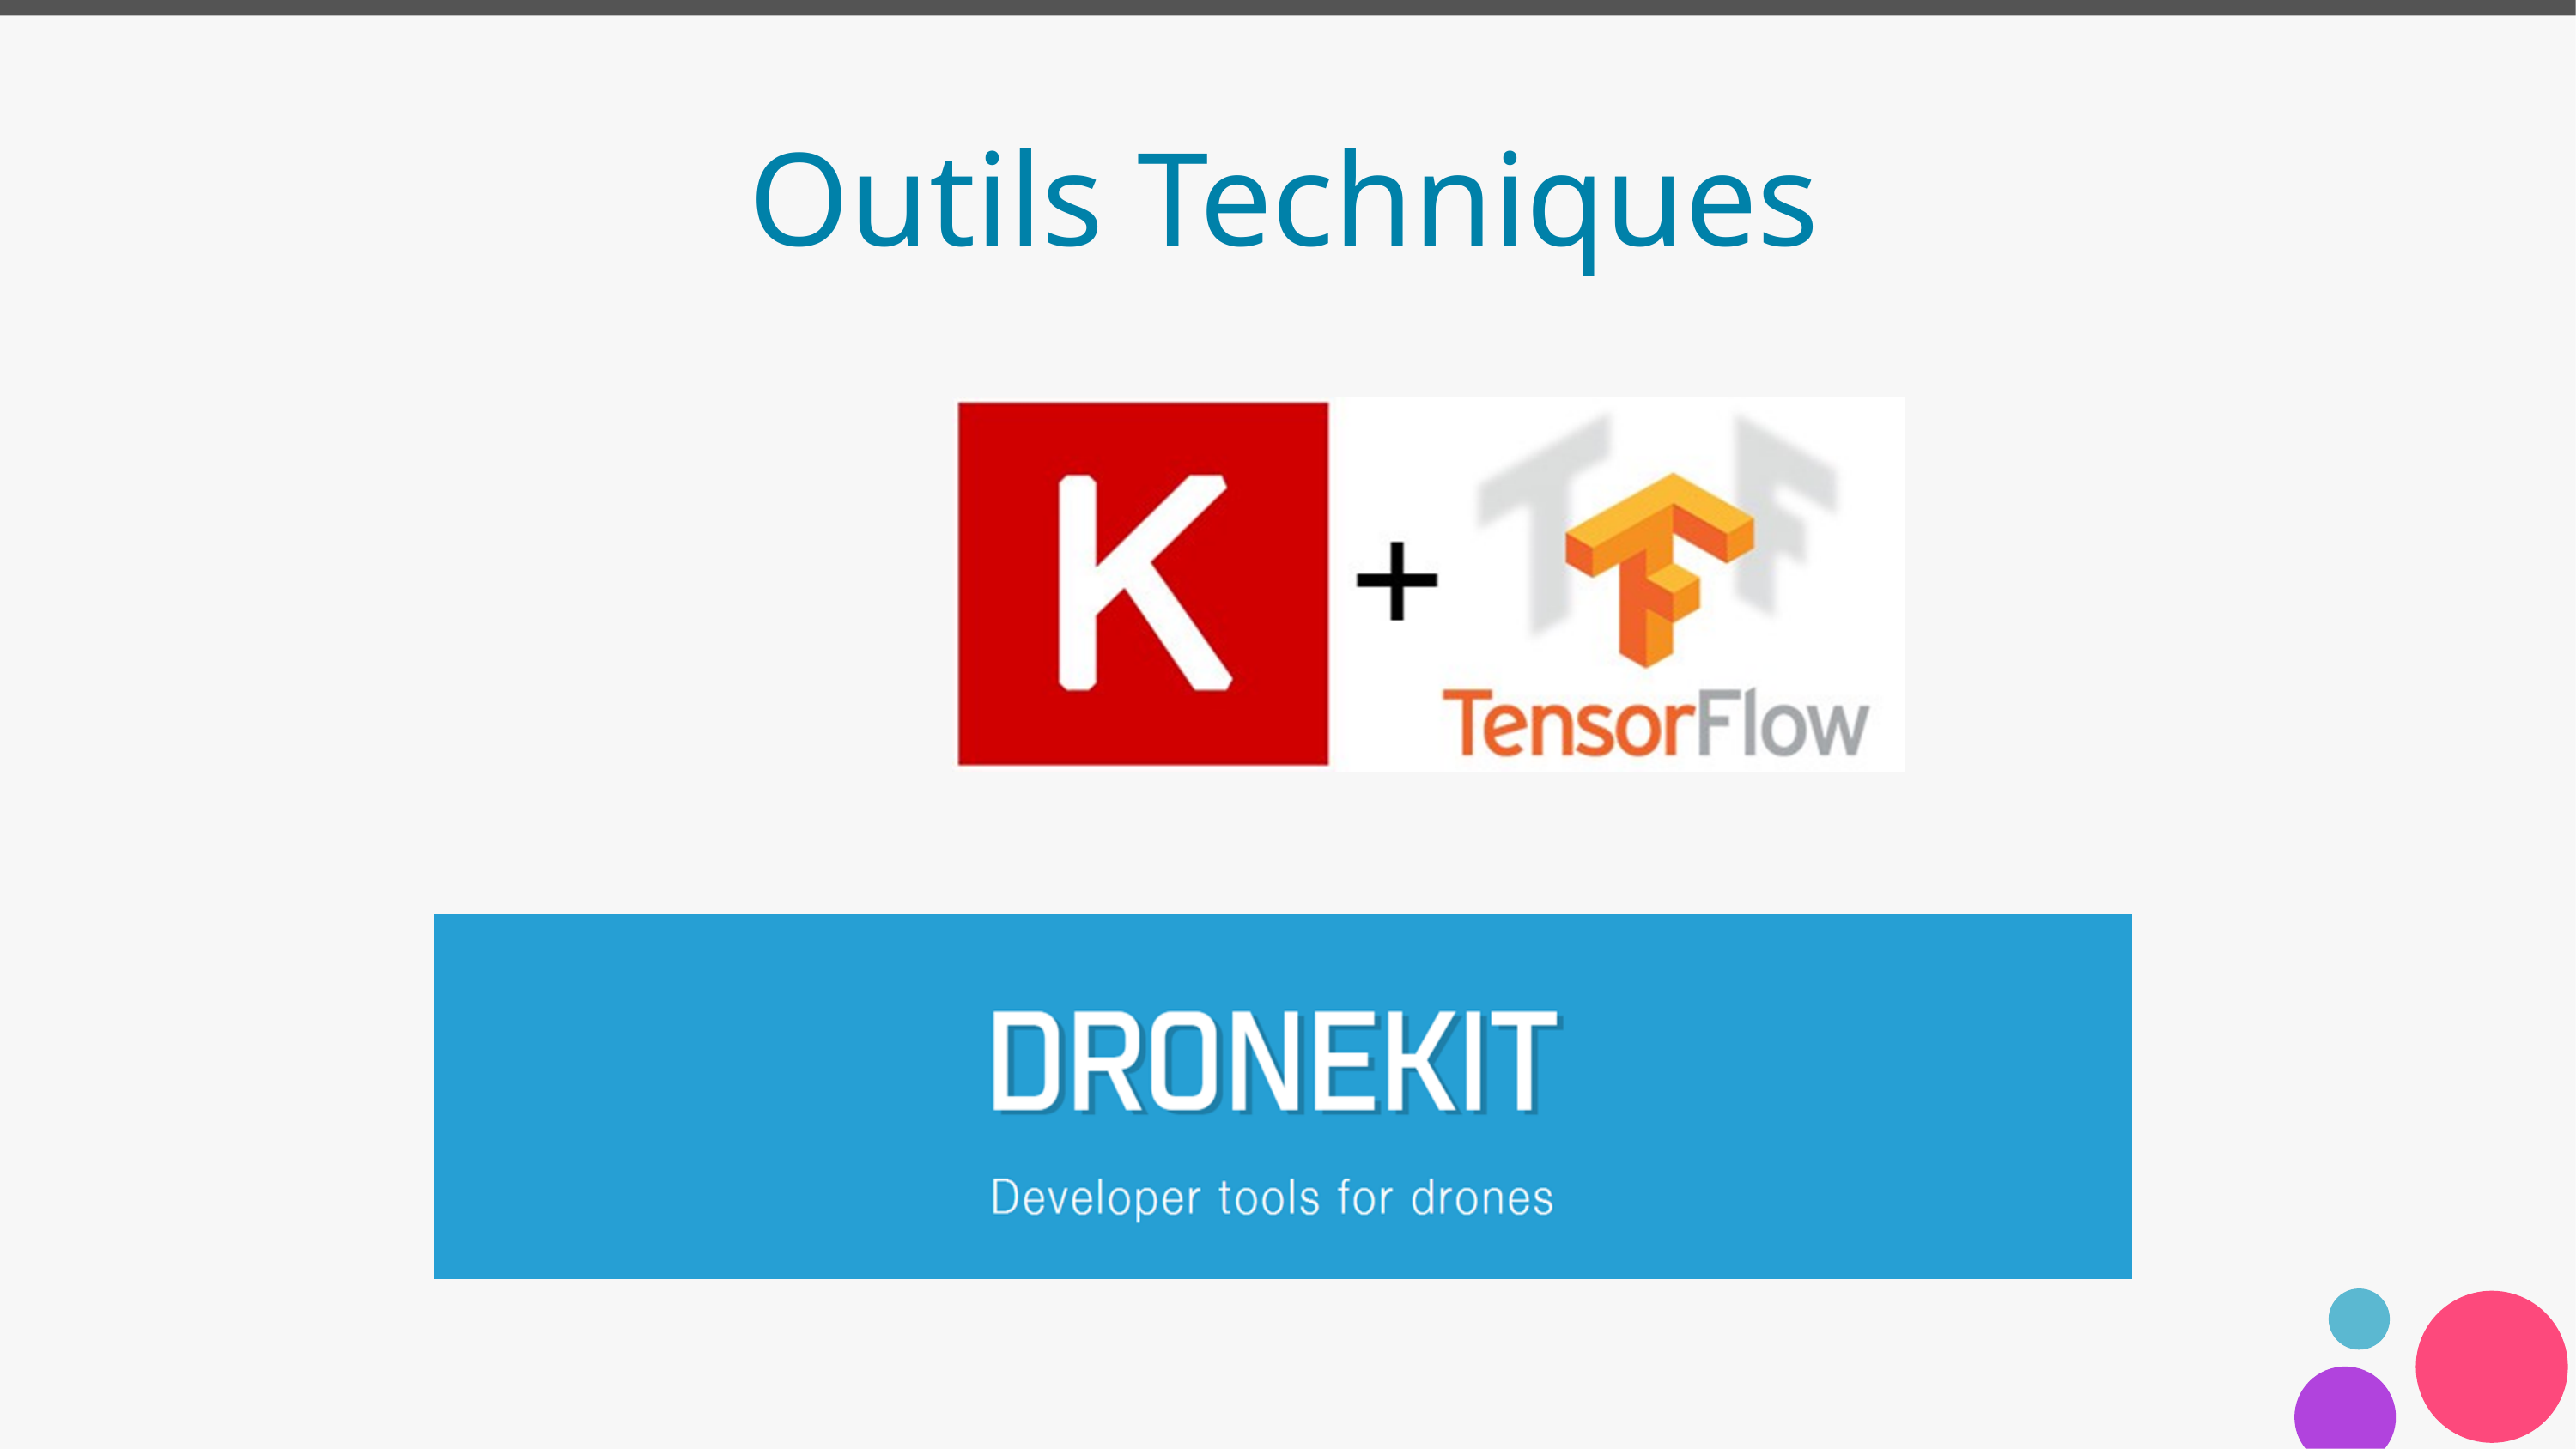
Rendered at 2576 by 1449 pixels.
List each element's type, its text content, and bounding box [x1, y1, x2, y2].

text_box Outils Techniques [84, 111, 2518, 394]
picture [952, 397, 1906, 772]
picture [434, 914, 2132, 1279]
